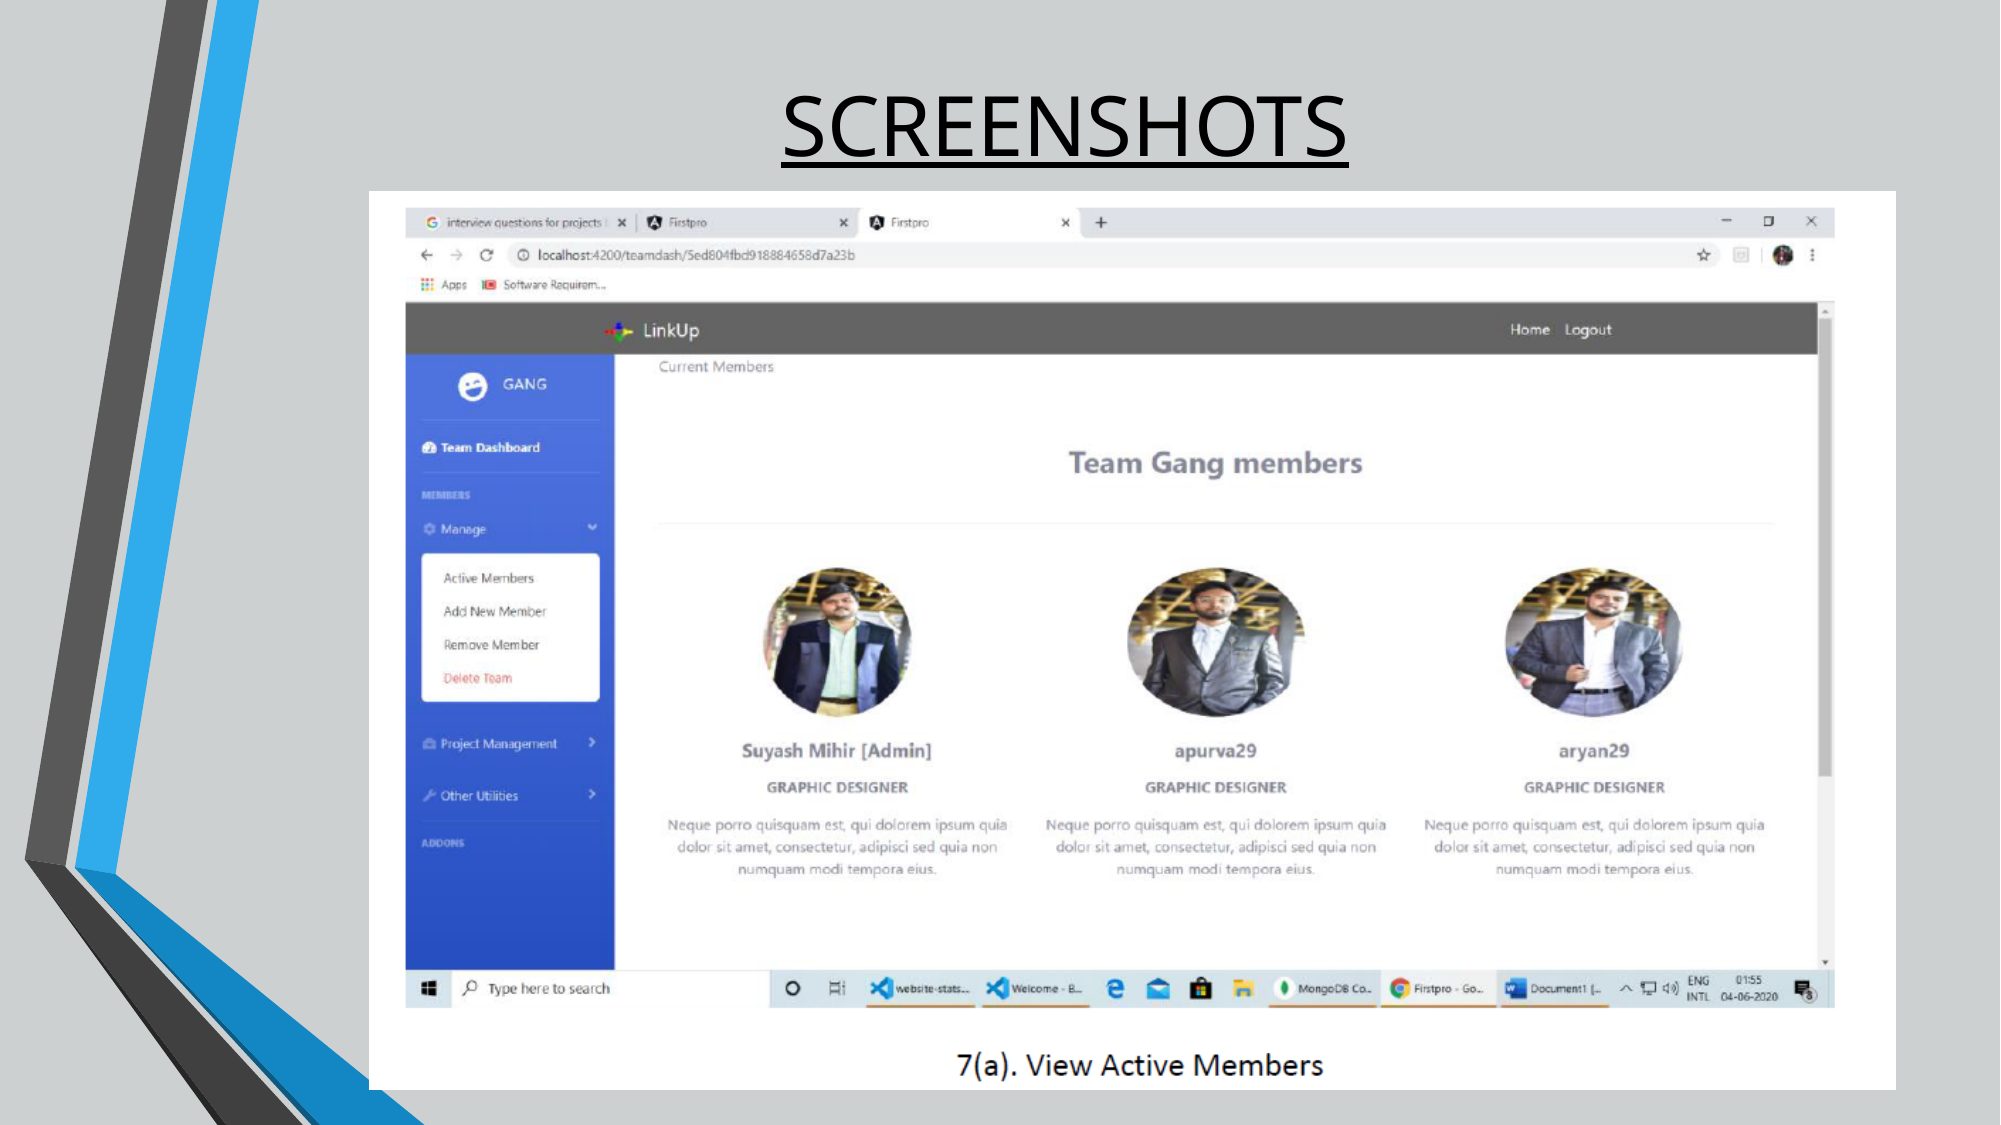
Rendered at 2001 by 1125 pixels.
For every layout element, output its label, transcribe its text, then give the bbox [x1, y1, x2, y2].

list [369, 190, 1896, 1090]
title SCREENSHOTS [243, 37, 1887, 209]
